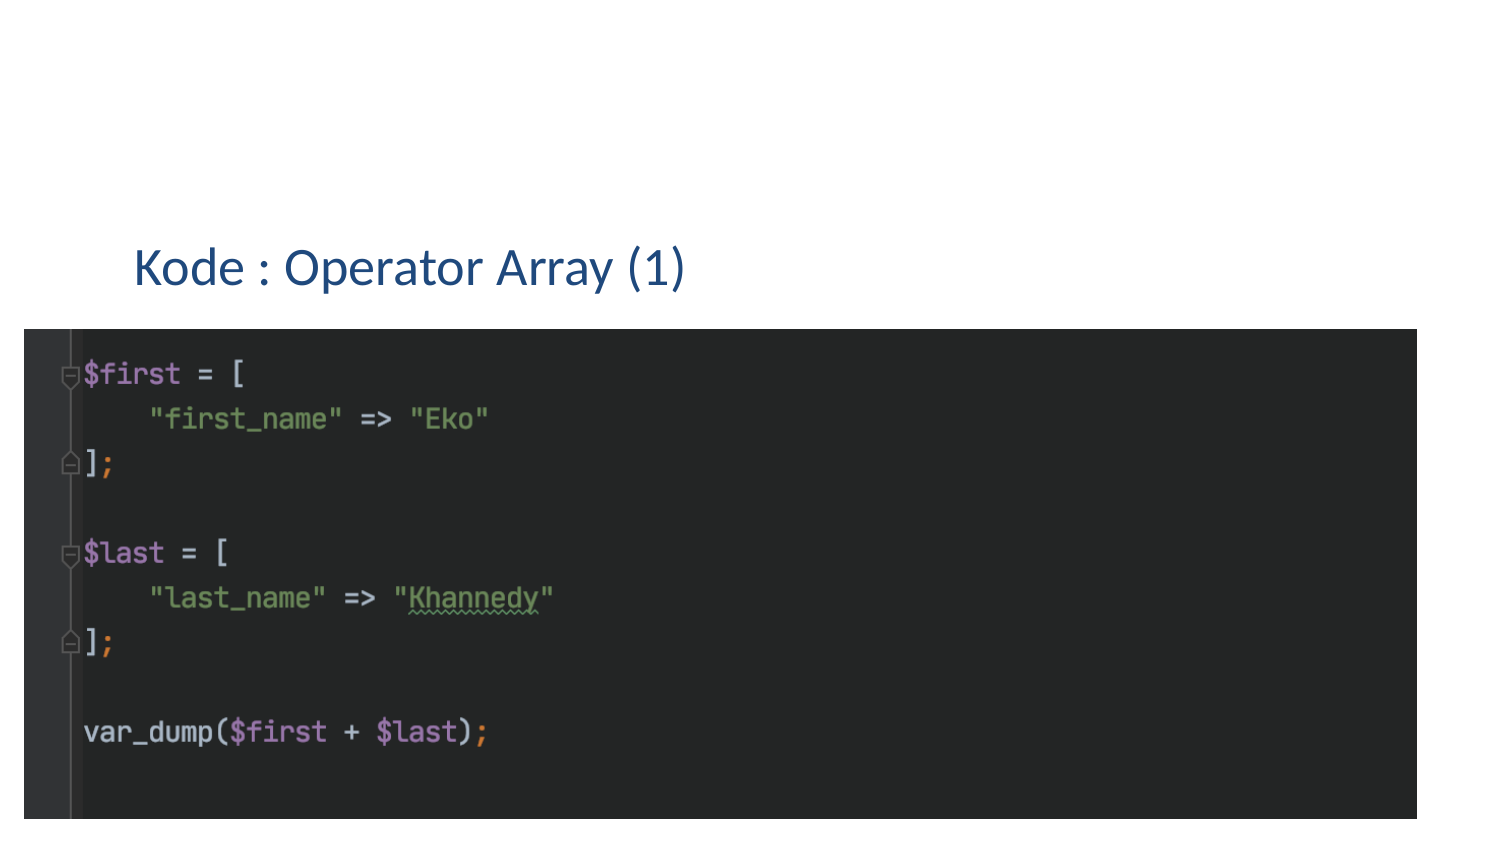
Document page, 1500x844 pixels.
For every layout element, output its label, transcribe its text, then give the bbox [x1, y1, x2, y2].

picture [24, 328, 1417, 819]
title Kode : Operator Array (1) [119, 216, 1381, 305]
